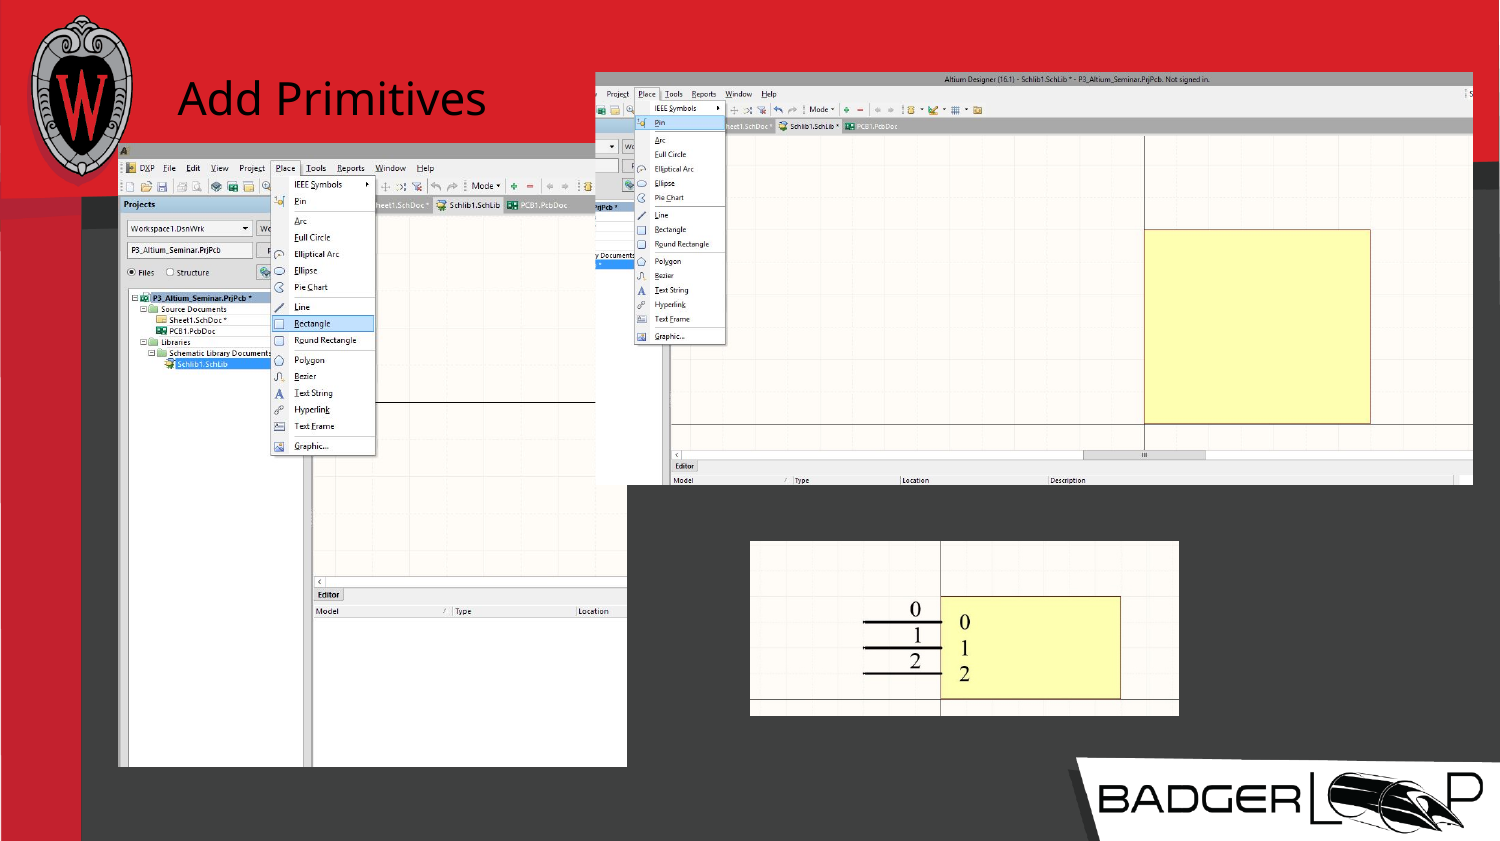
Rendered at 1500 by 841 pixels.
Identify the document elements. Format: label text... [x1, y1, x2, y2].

title Add Primitives [162, 72, 593, 123]
picture [0, 0, 1500, 841]
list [118, 143, 628, 768]
